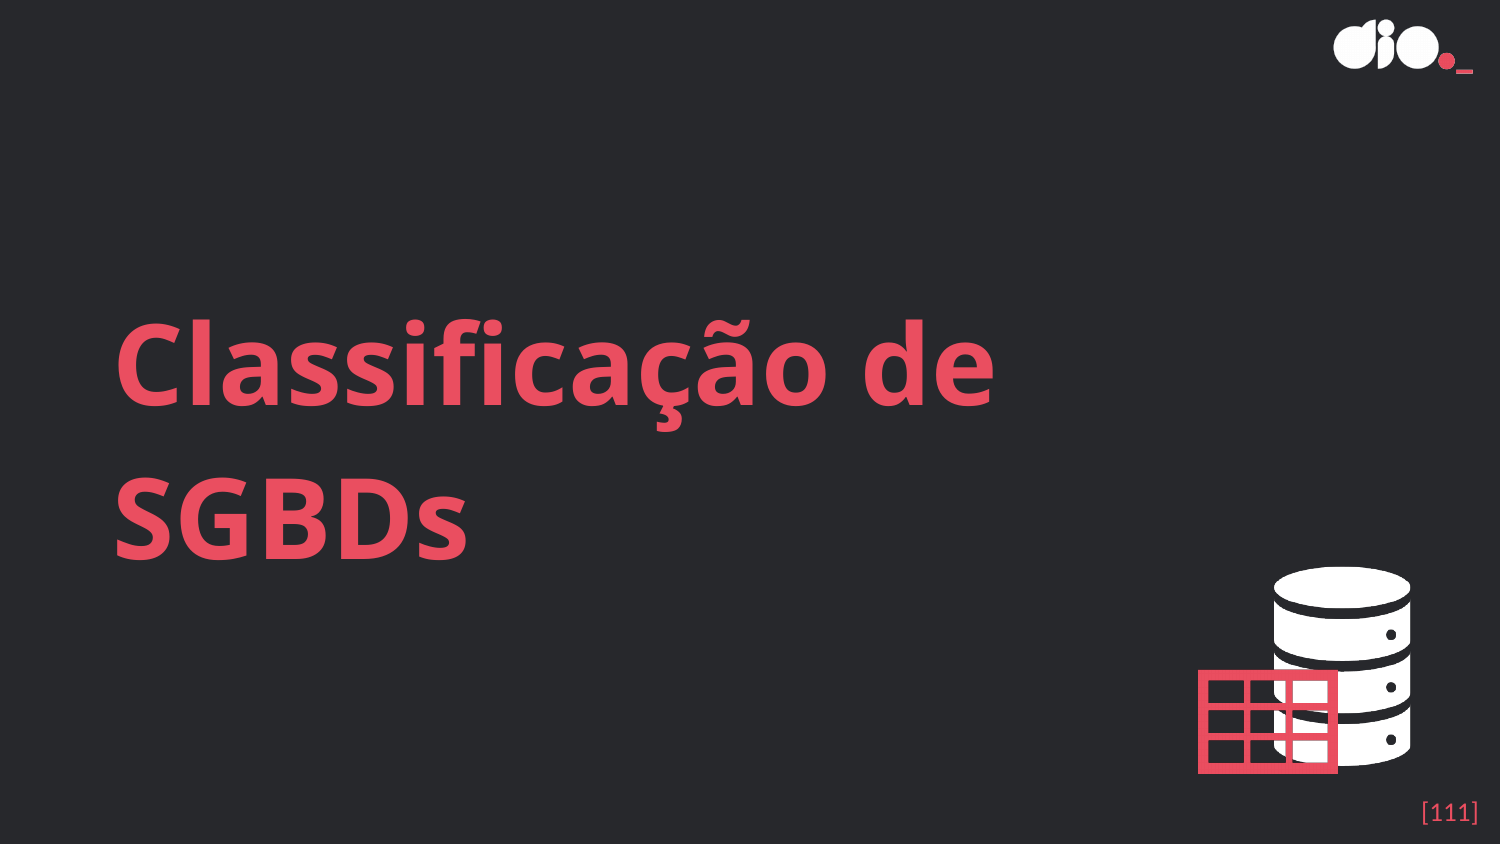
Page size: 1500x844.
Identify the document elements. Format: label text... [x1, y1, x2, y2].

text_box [1184, 540, 1459, 811]
text_box Classificação de SGBDs [98, 259, 1372, 524]
picture [1332, 19, 1473, 75]
slide_number [<número>] [1403, 779, 1494, 844]
